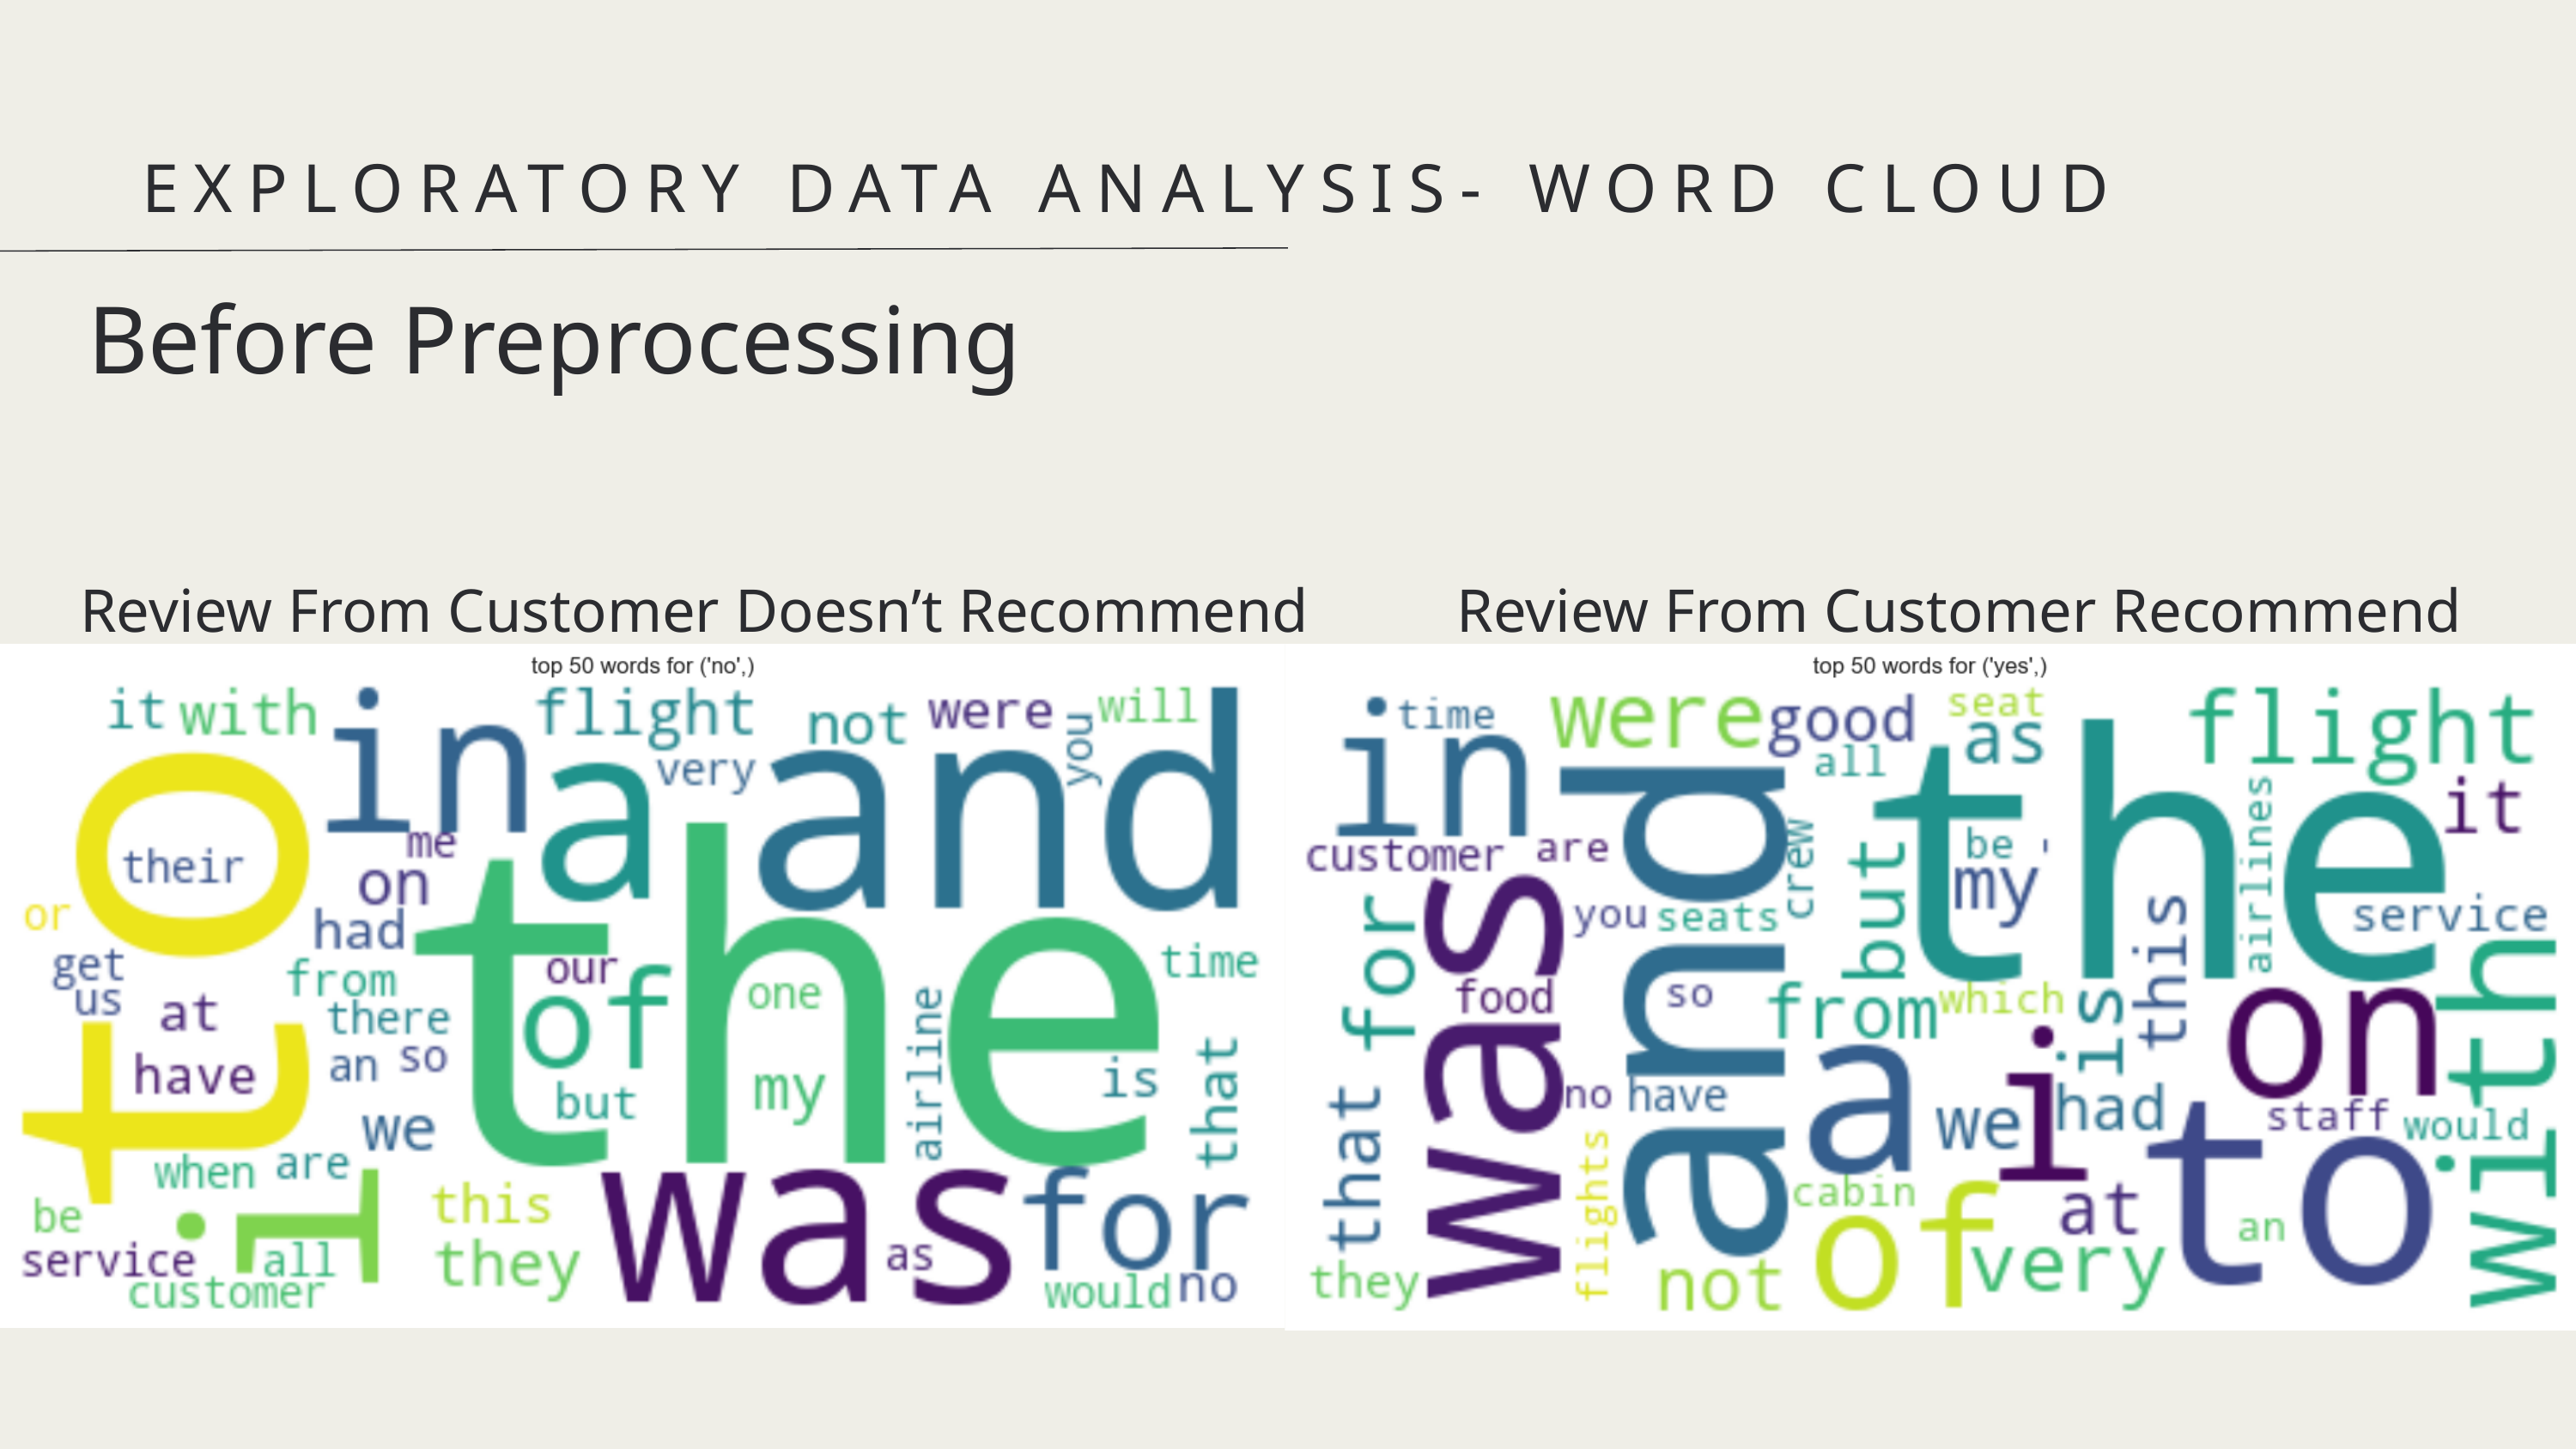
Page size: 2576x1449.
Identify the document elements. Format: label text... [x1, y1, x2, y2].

text_box [0, 644, 1285, 1328]
text_box Review From Customer Doesn’t Recommend [49, 561, 1314, 645]
text_box Review From Customer Recommend [1314, 561, 2576, 645]
text_box [1285, 645, 2576, 1331]
text_box EXPLORATORY DATA ANALYSIS- WORD CLOUD [142, 132, 2428, 226]
text_box Before Preprocessing [0, 262, 1200, 392]
